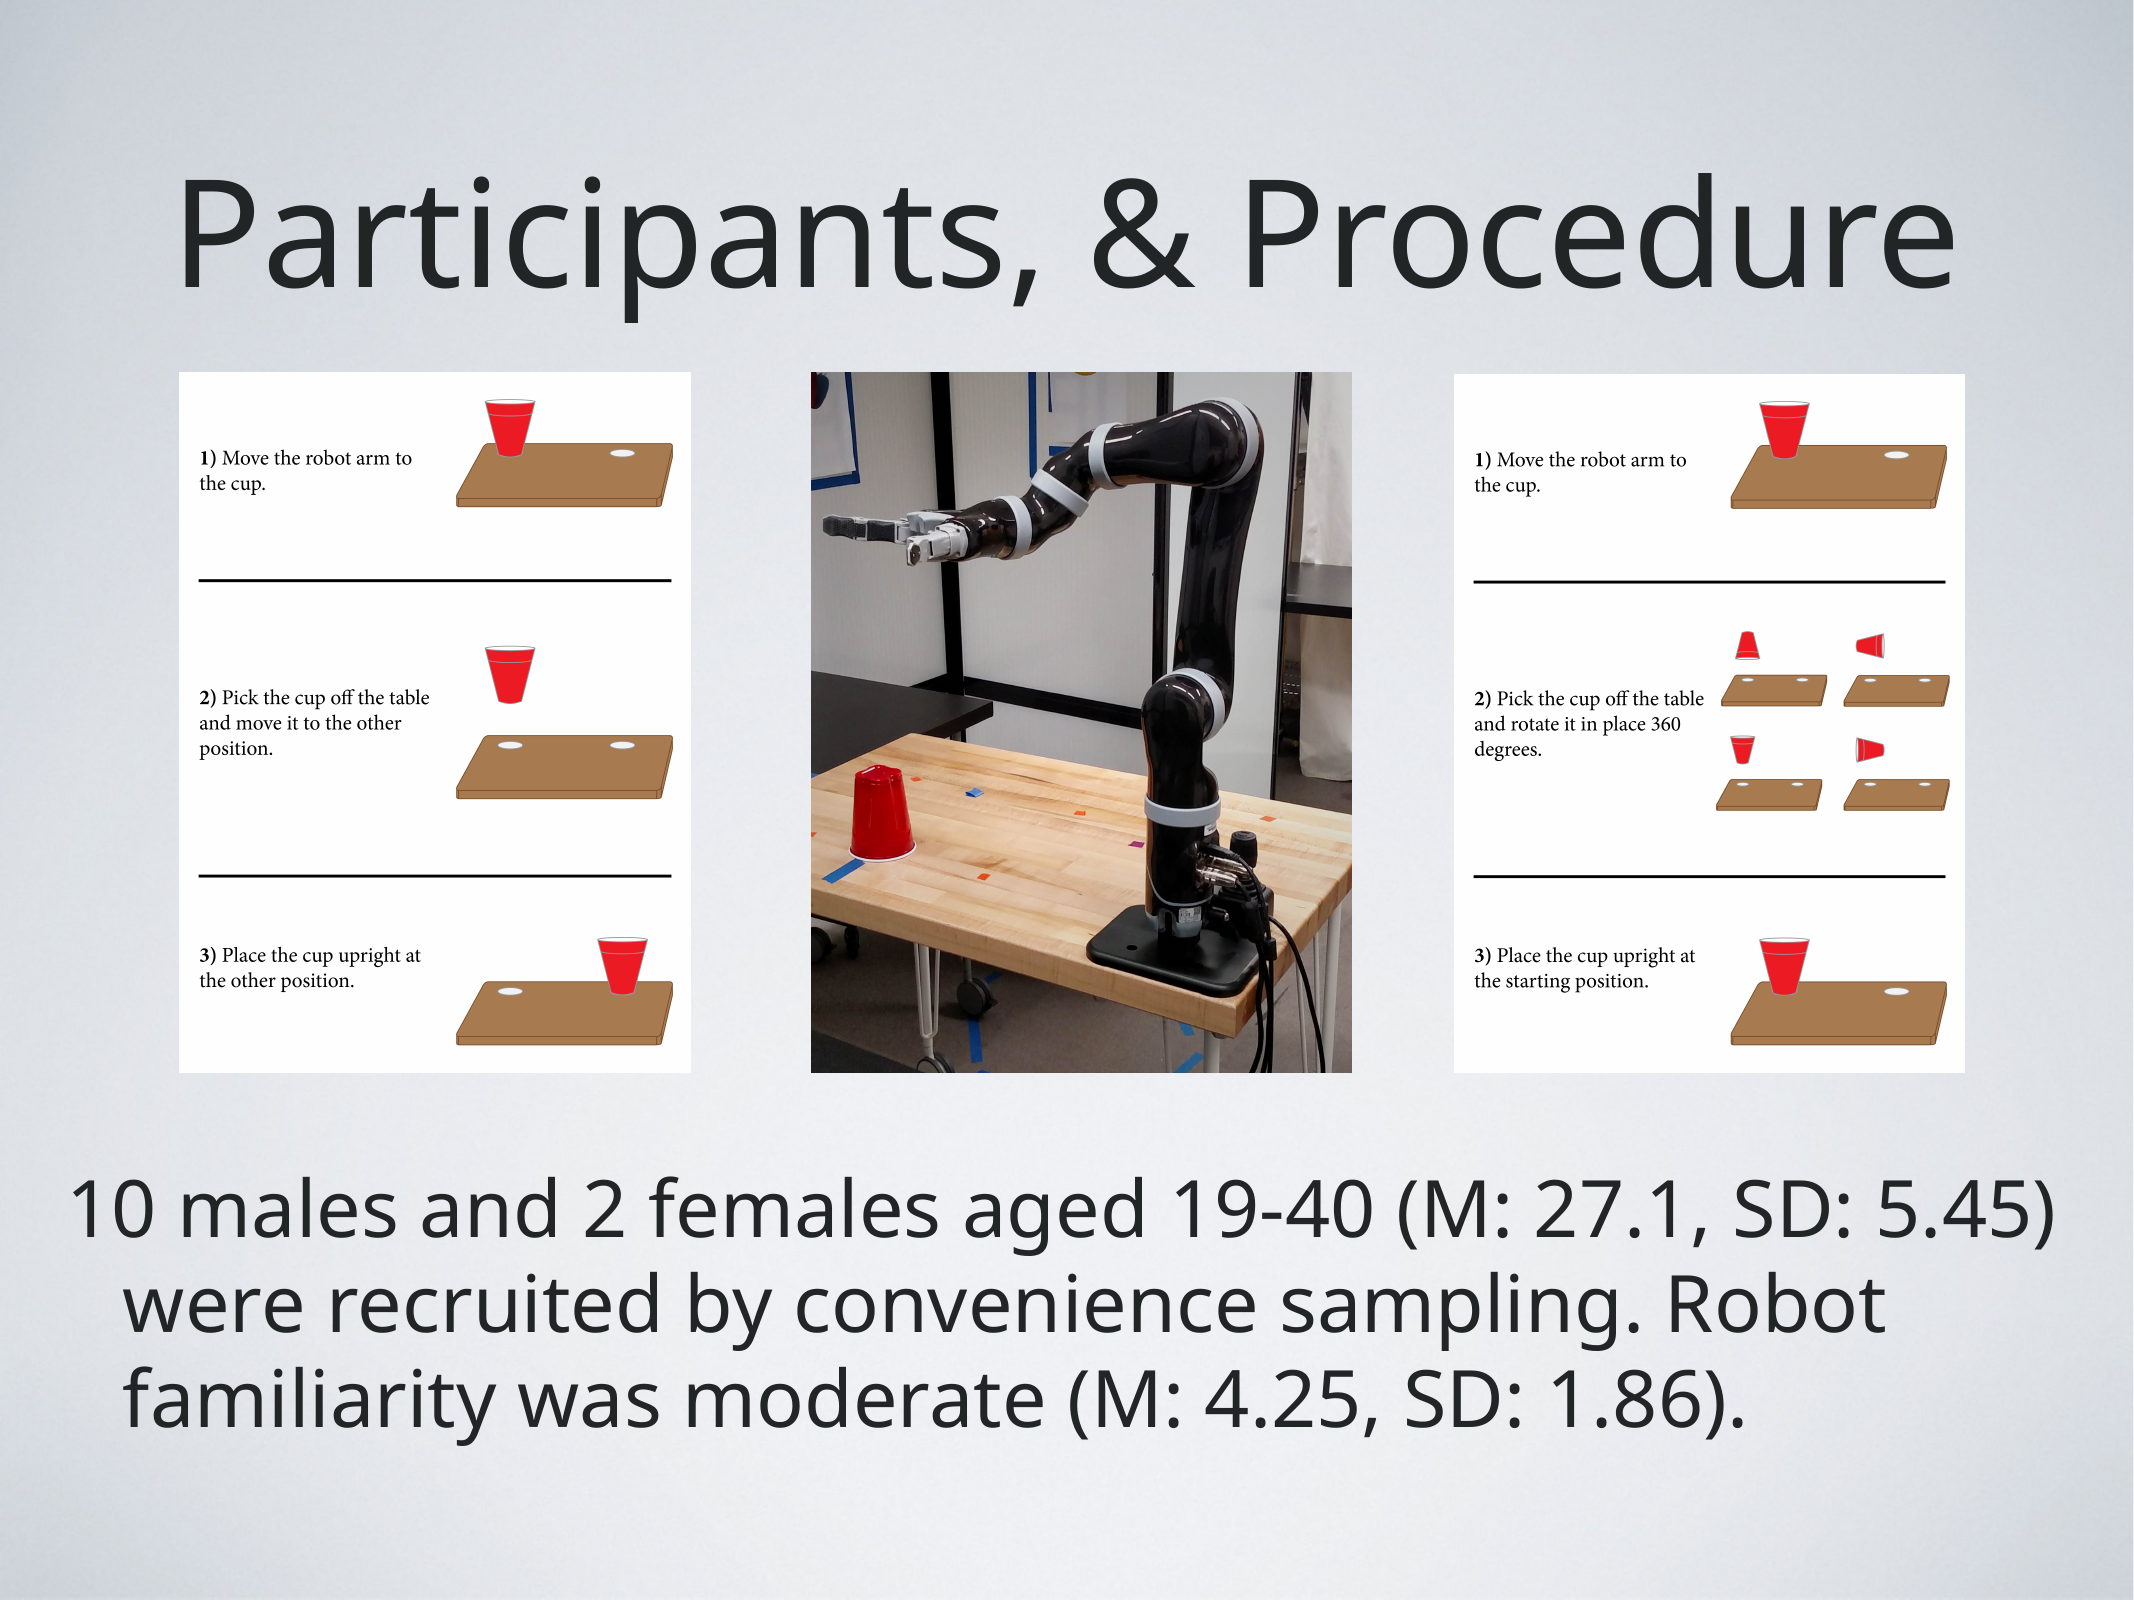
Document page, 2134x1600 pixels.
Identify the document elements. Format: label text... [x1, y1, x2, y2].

list 10 males and 2 females aged 19-40 (M: 27.1, SD: 5.45) were recruited by convenience sampling. Robot familiarity was moderate (M: 4.25, SD: 1.86). [58, 1149, 2075, 1542]
picture [0, 0, 2134, 1600]
title Participants, & Procedure [58, 60, 2075, 394]
